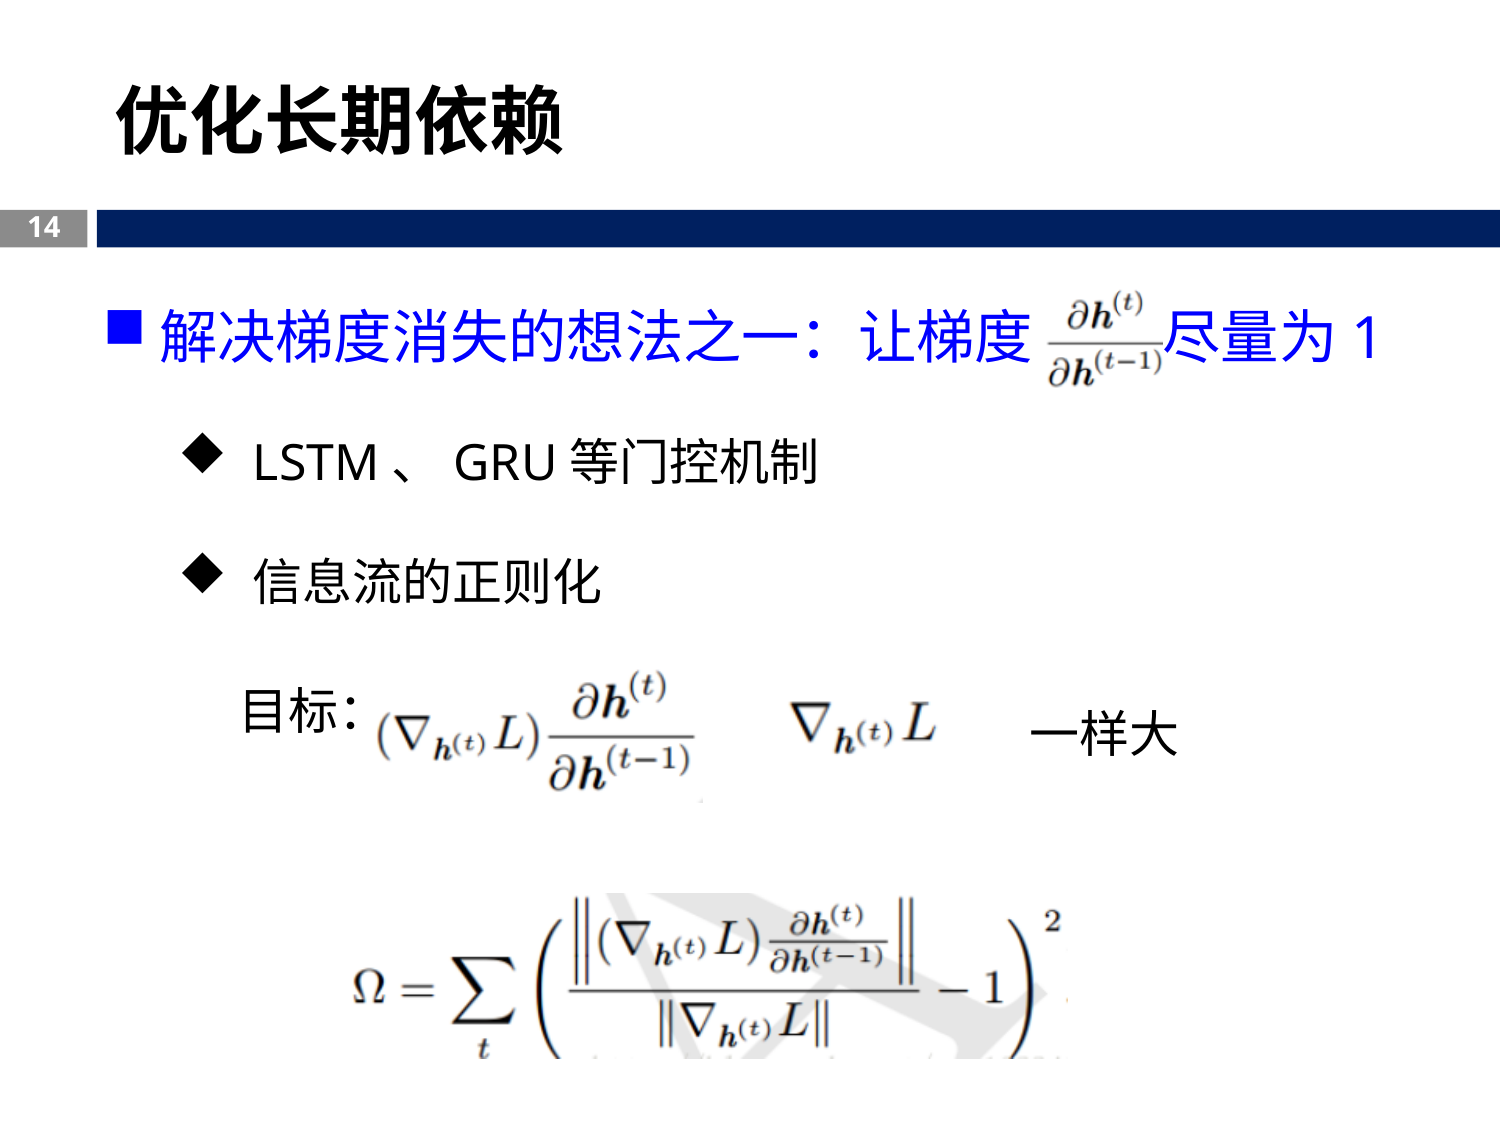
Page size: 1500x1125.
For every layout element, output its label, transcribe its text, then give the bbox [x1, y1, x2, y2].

picture [337, 892, 1068, 1059]
text_box 一样大 [1014, 695, 1195, 770]
picture [1046, 289, 1164, 393]
picture [356, 655, 703, 803]
slide_number 14 [0, 208, 88, 249]
text_box 解决梯度消失的想法之一：让梯度 尽量为1 LSTM、GRU等门控机制 信息流的正则化 目标： [88, 292, 1400, 748]
picture [770, 686, 959, 772]
text_box 优化长期依赖 [99, 37, 1438, 200]
